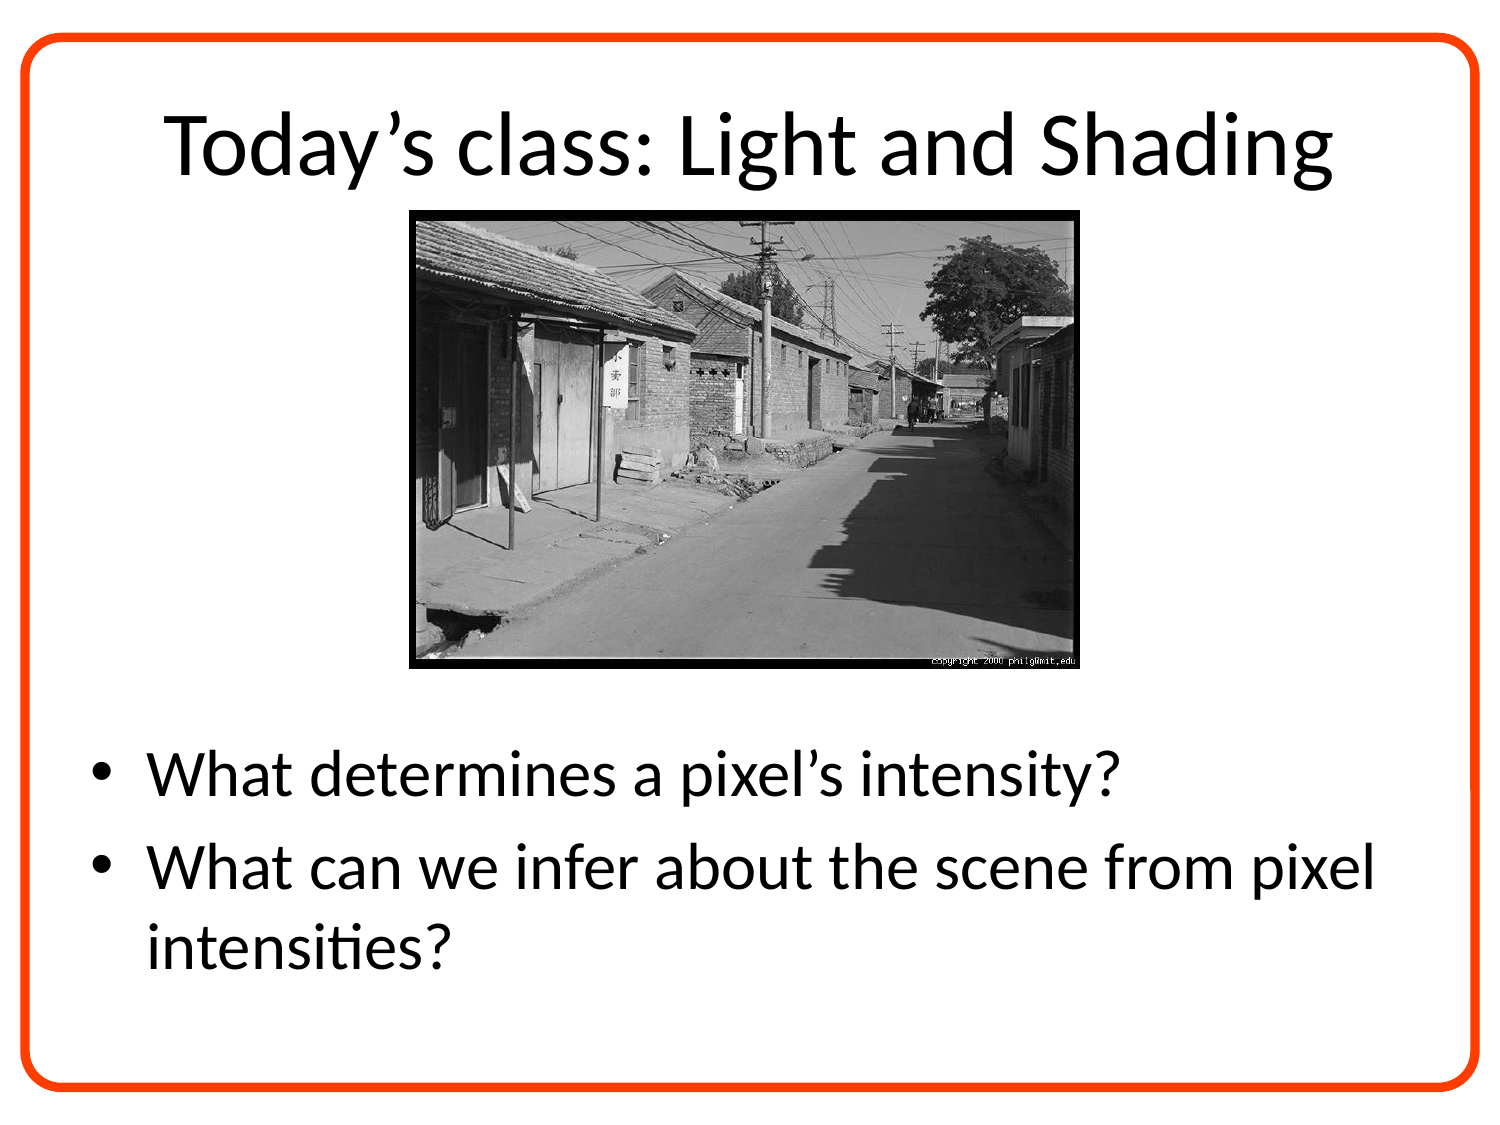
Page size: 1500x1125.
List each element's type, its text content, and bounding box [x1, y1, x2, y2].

title Today’s class: Light and Shading [75, 45, 1425, 233]
picture [409, 209, 1081, 669]
list What determines a pixel’s intensity? What can we infer about the scene from pixel intensities? [75, 162, 1413, 1075]
